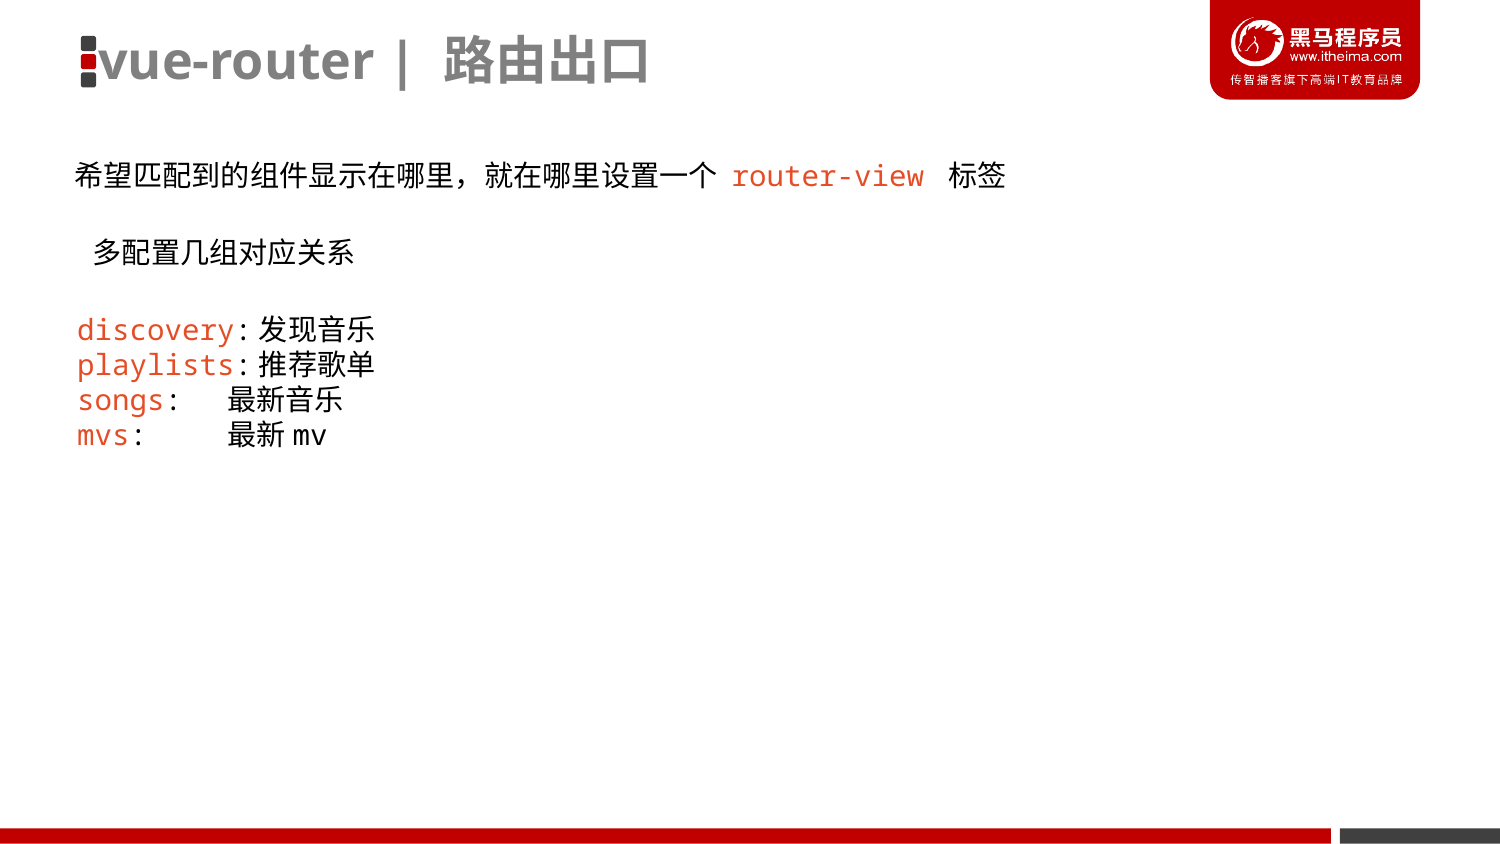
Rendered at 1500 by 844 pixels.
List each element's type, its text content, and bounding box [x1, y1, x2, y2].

text_box discovery:发现音乐 playlists:推荐歌单 songs: 最新音乐 mvs: 最新mv [62, 303, 391, 459]
text_box vue-router | 路由出口 [83, 20, 667, 98]
picture [1212, 8, 1421, 94]
text_box 多配置几组对应关系 [77, 227, 371, 277]
text_box 希望匹配到的组件显示在哪里，就在哪里设置一个 router-view 标签 [59, 150, 1022, 200]
